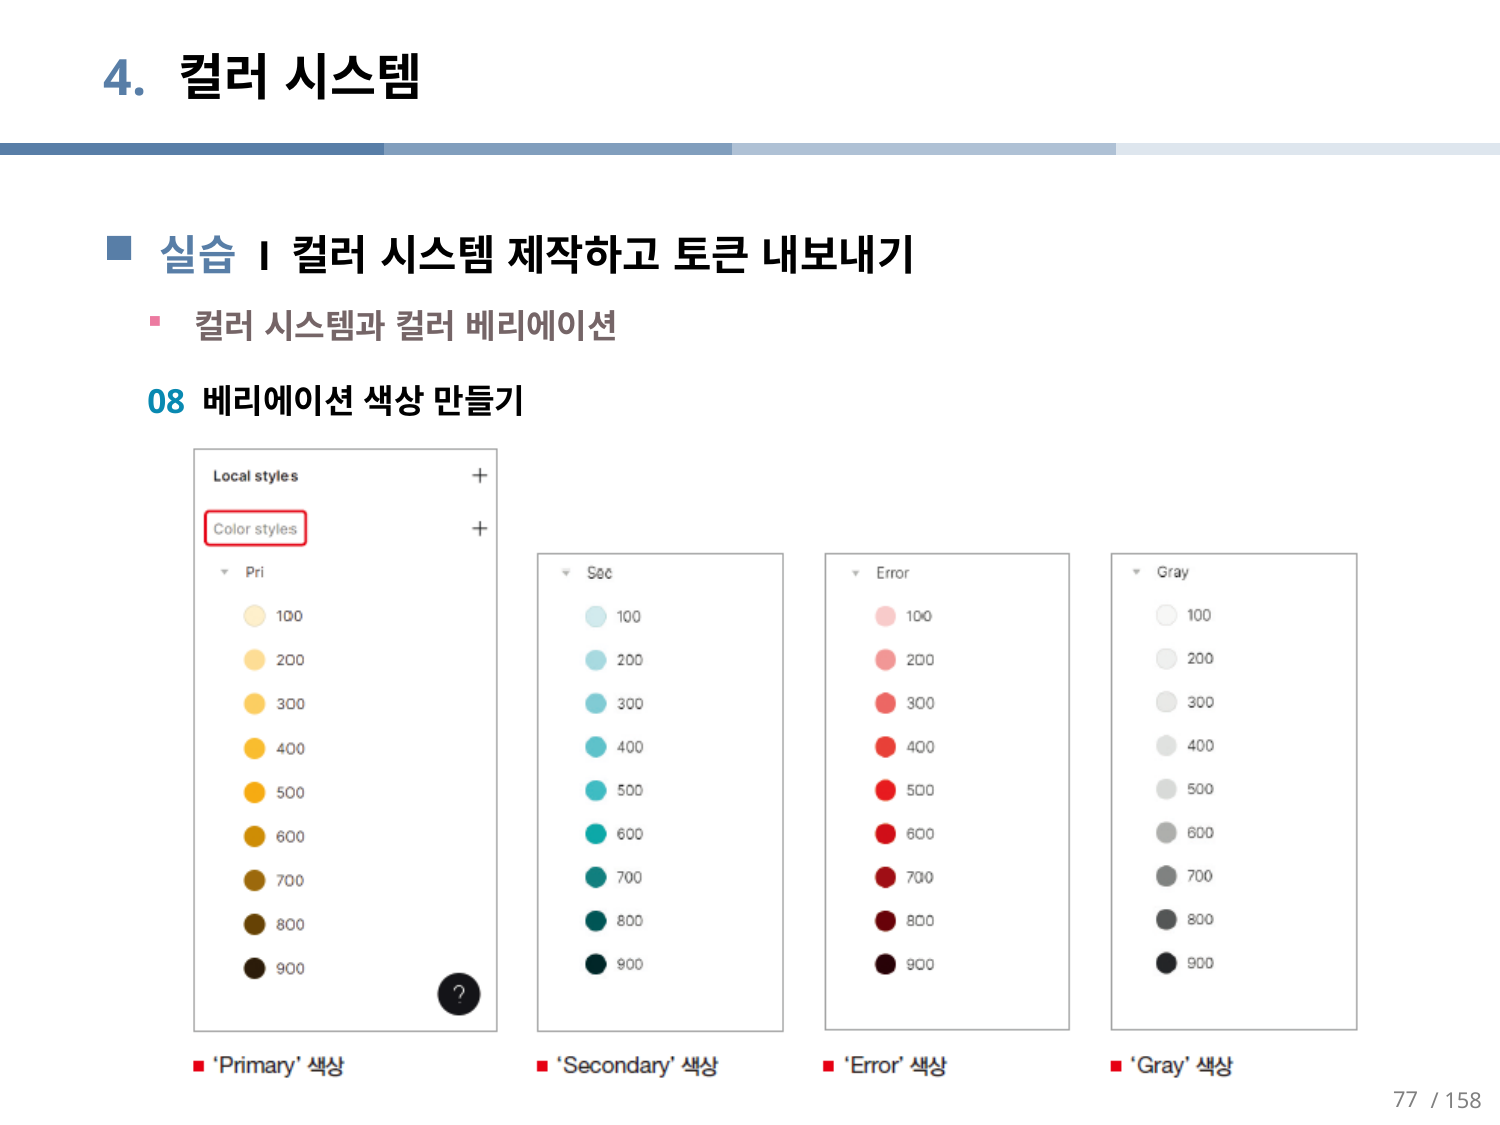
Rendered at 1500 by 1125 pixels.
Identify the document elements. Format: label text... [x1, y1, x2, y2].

picture [186, 437, 1377, 1099]
text_box 실습 I 컬러 시스템 제작하고 토큰 내보내기 컬러 시스템과 컬러 베리에이션 08 베리에이션 색상 만들기 [88, 196, 1436, 1083]
title 컬러 시스템 [88, 30, 1211, 121]
